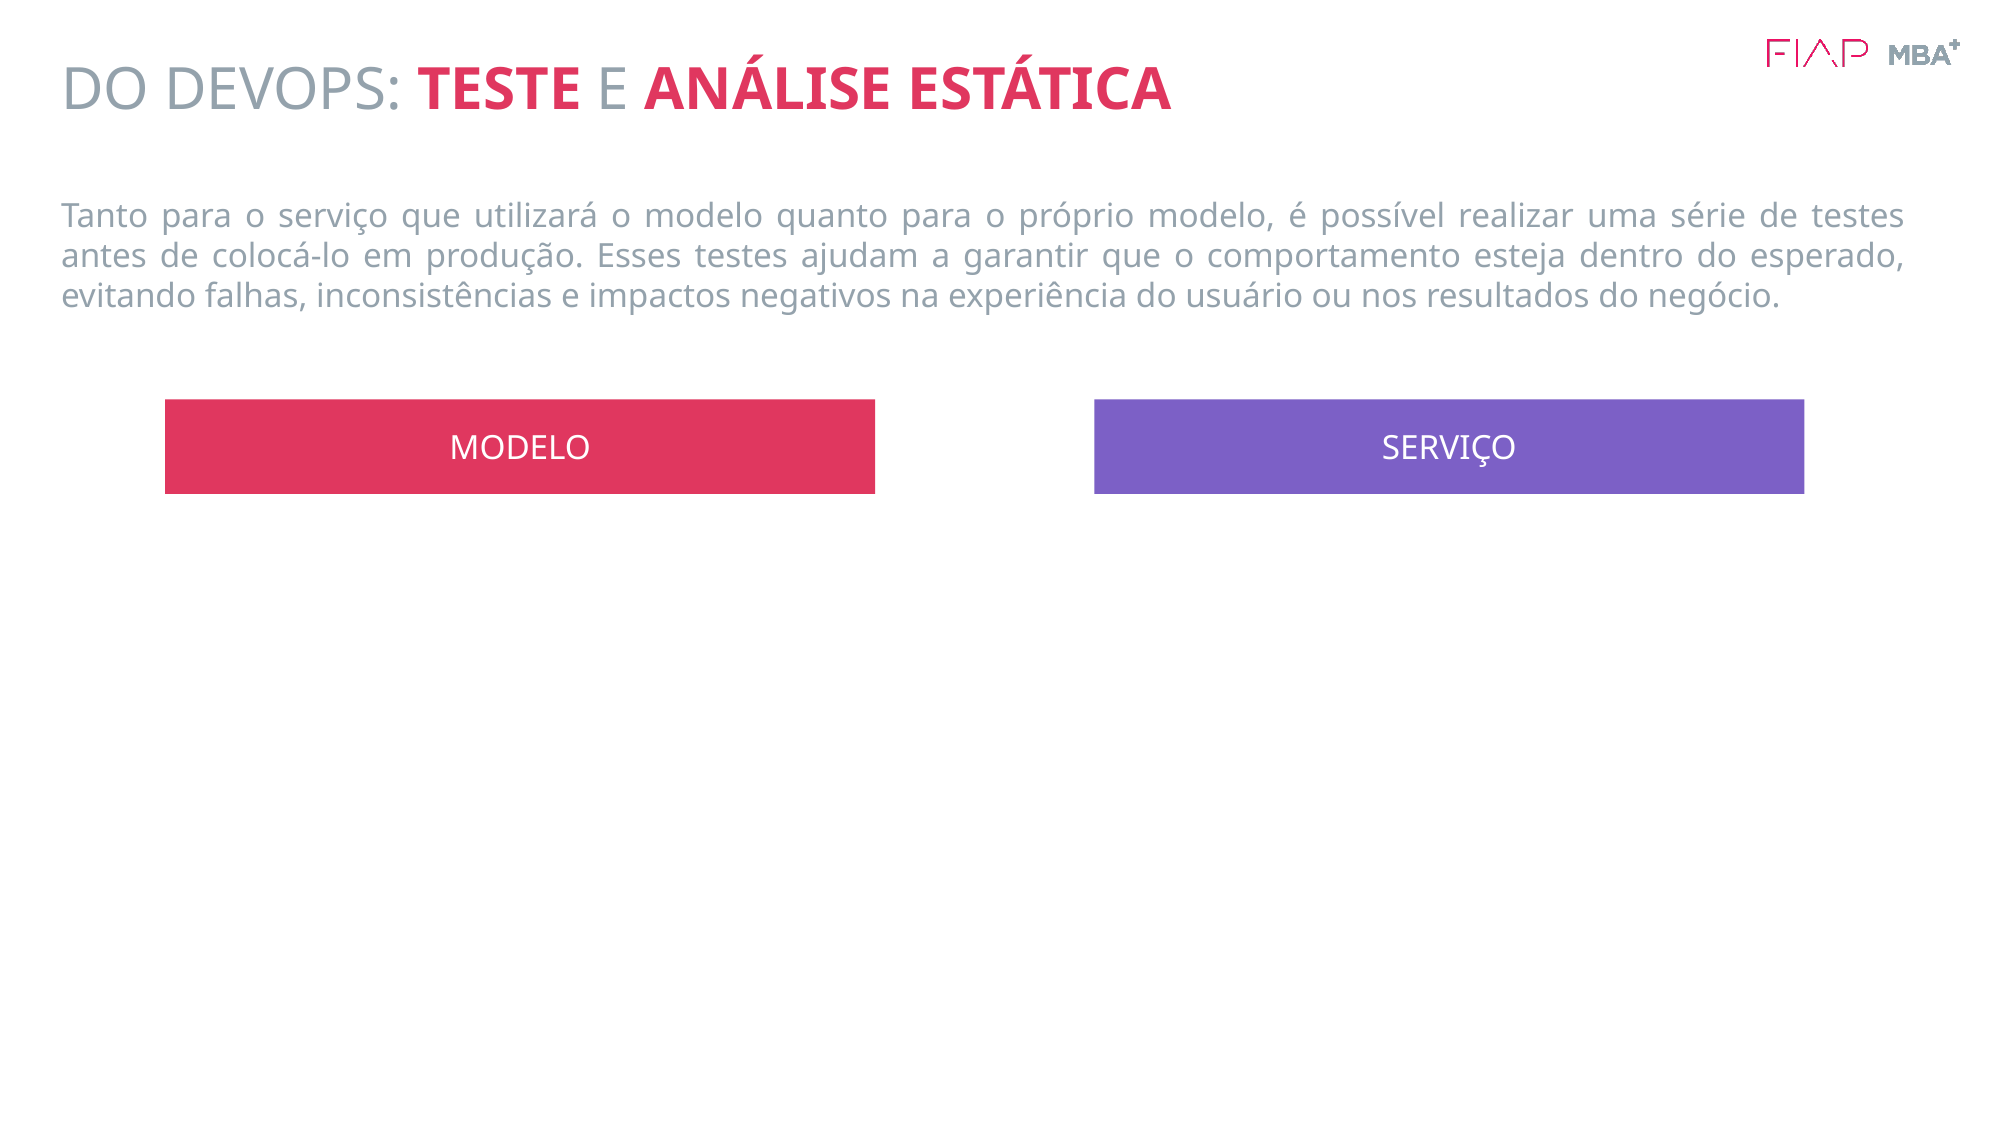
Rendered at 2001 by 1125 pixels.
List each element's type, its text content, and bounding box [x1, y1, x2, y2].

text_box Tanto para o serviço que utilizará o modelo quanto para o próprio modelo, é possível realizar uma série de testes antes de colocá-lo em produção. Esses testes ajudam a garantir que o comportamento esteja dentro do esperado, evitando falhas, inconsistências e impactos negativos na experiência do usuário ou nos resultados do negócio. [45, 186, 1923, 322]
picture [1888, 36, 1961, 66]
title DO DEVOPS: TESTE E ANÁLISE ESTÁTICA [46, 43, 1771, 138]
text_box MODELO [163, 397, 877, 496]
picture [1767, 39, 1868, 67]
text_box SERVIÇO [1092, 397, 1806, 496]
